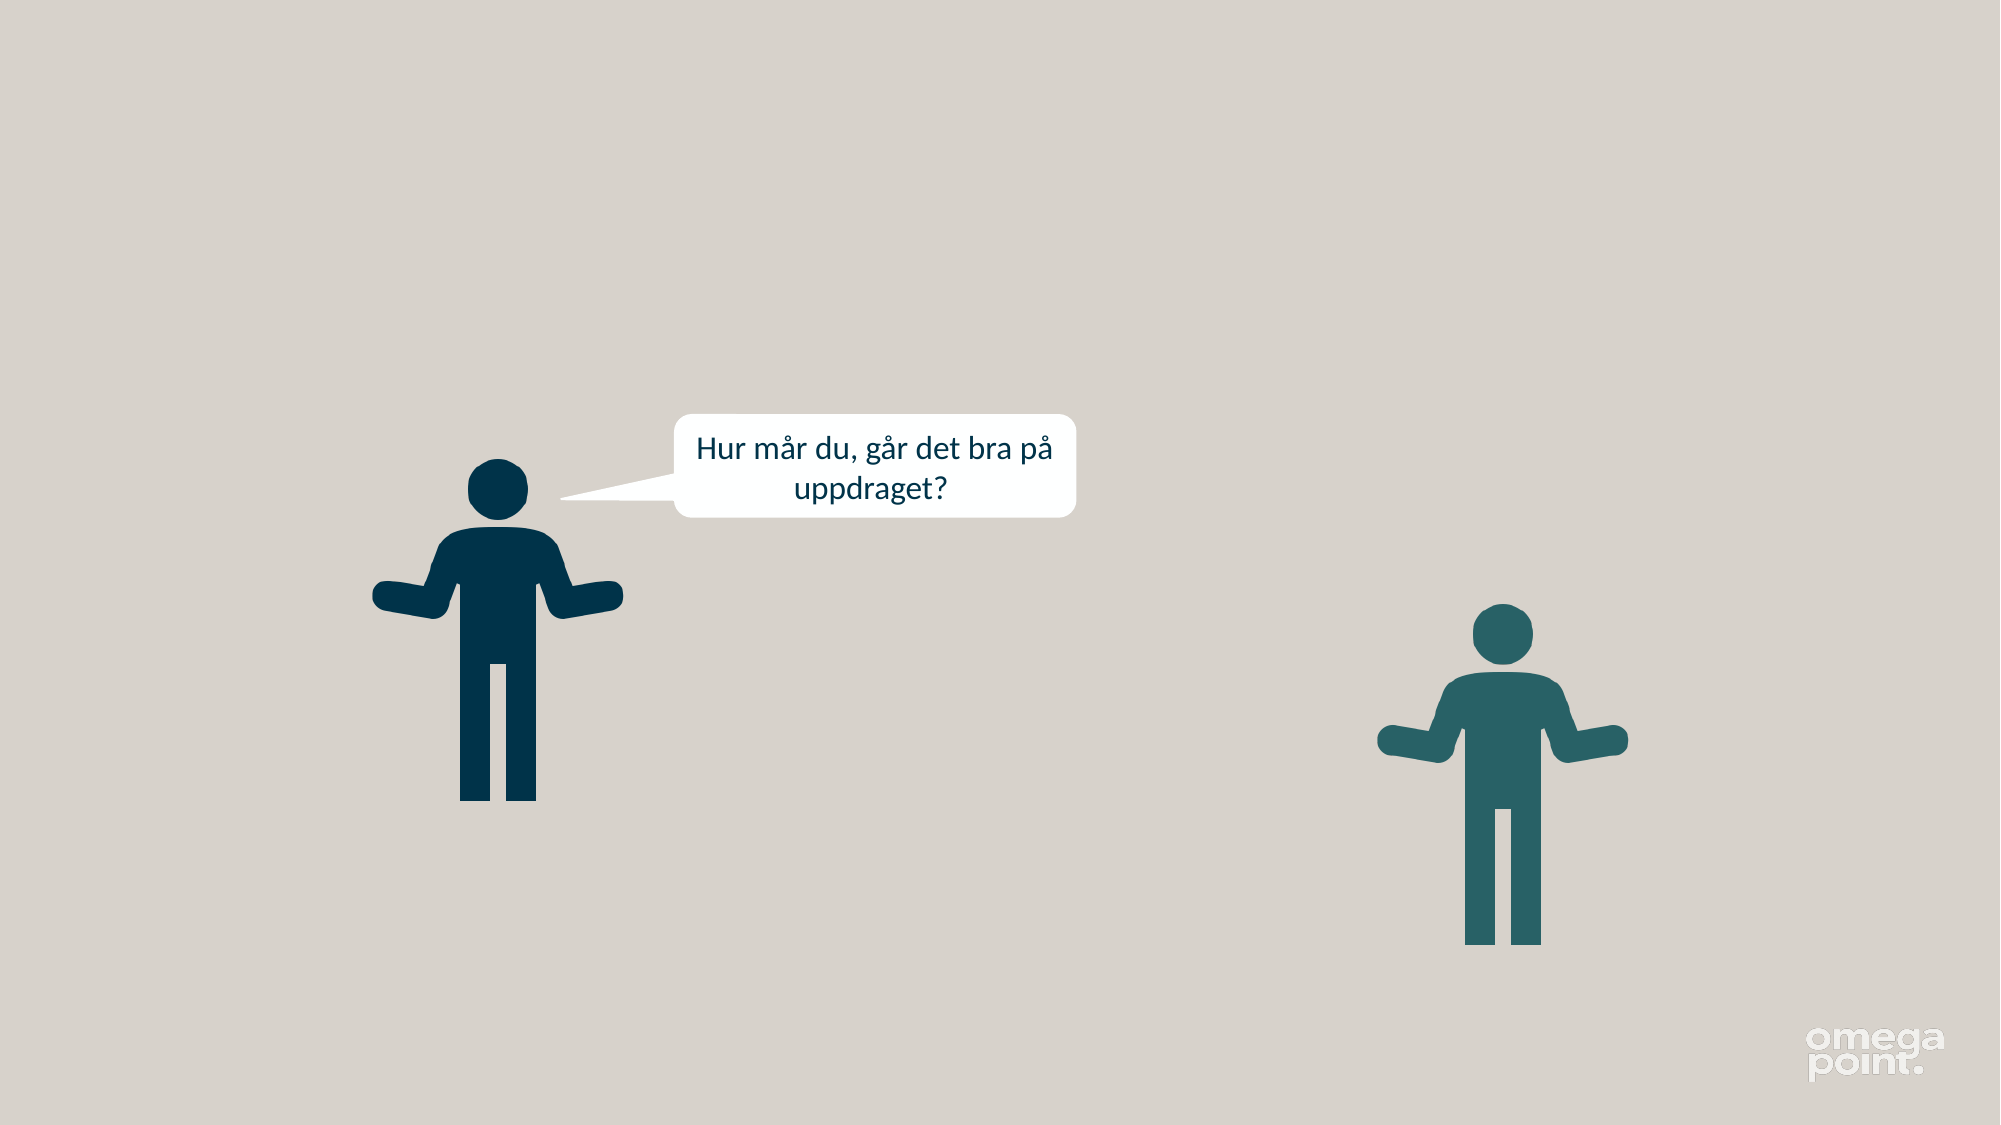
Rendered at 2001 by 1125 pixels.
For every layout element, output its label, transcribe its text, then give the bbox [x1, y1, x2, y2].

picture [1320, 592, 1685, 956]
text_box Hur mår du, går det bra på uppdraget? [673, 413, 1077, 518]
picture [315, 447, 680, 812]
